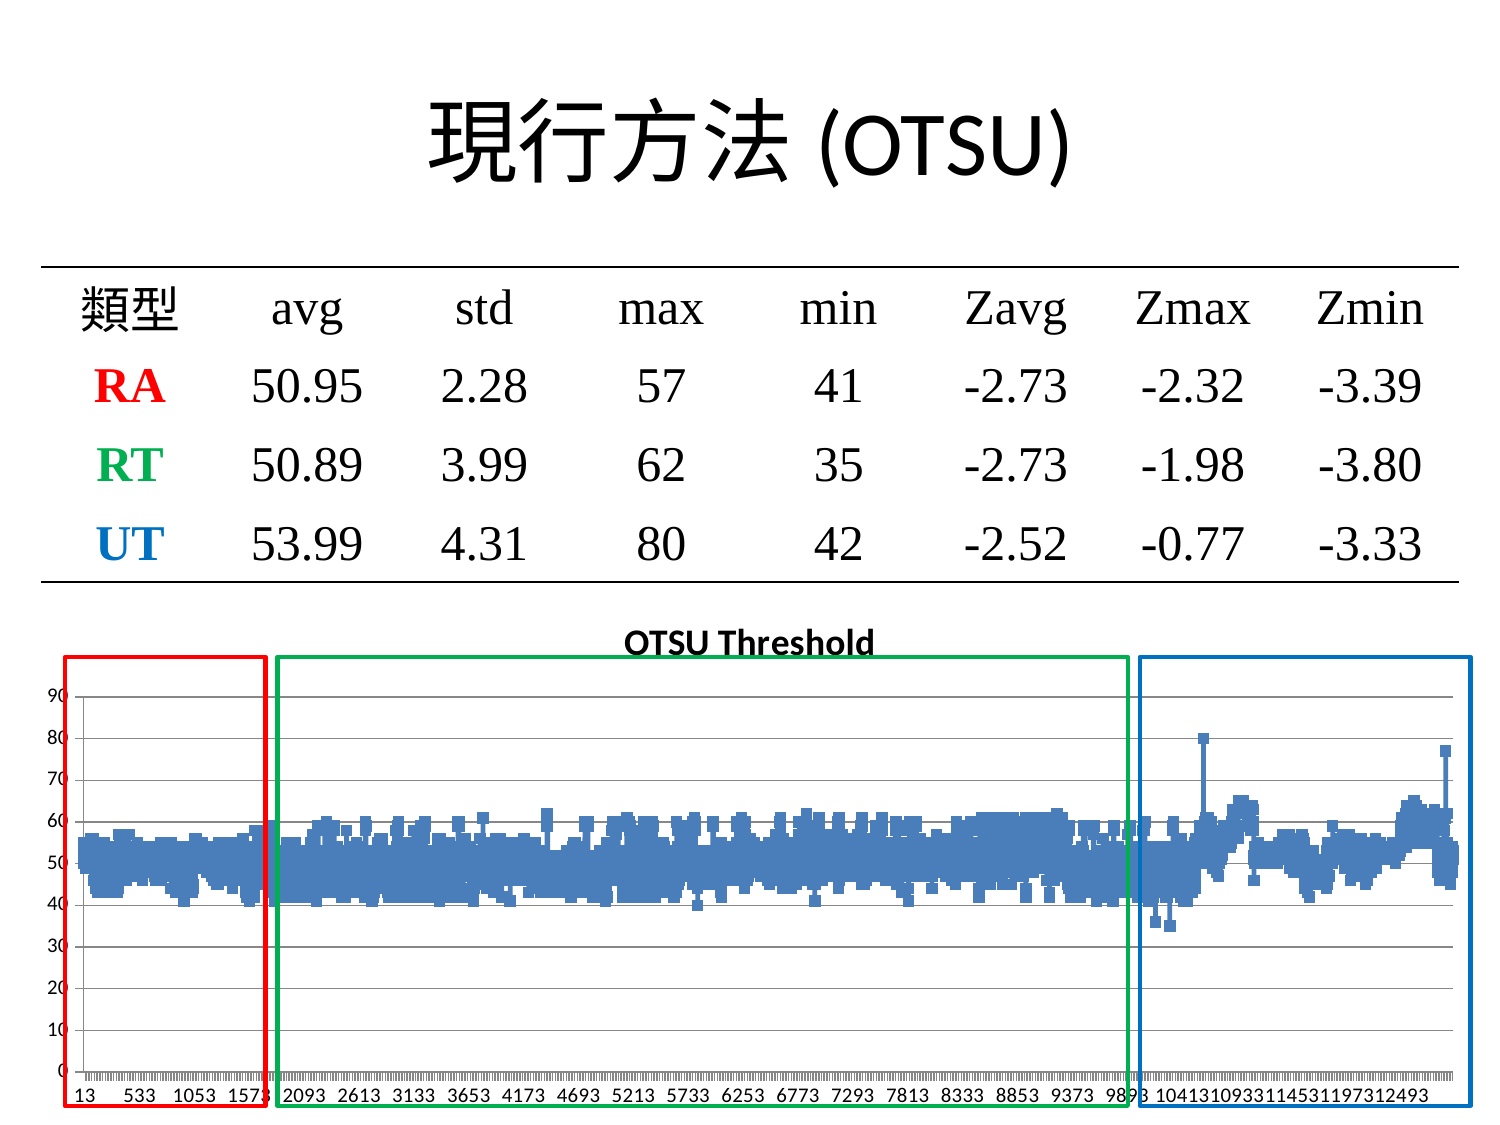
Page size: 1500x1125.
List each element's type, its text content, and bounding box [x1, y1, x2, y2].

table_cell 62 [573, 425, 750, 503]
table_cell 3.99 [396, 425, 573, 503]
table_cell -2.32 [1104, 346, 1282, 425]
table_header avg [219, 268, 396, 346]
table_header Zmin [1282, 268, 1459, 346]
table_cell 41 [750, 346, 927, 425]
table_cell -3.33 [1282, 503, 1459, 581]
table_cell 50.89 [219, 425, 396, 503]
table_cell 80 [573, 503, 750, 581]
table_cell 35 [750, 425, 927, 503]
chart [17, 597, 1483, 1118]
table_cell -0.77 [1104, 503, 1282, 581]
table_cell 2.28 [396, 346, 573, 425]
table_header Zavg [927, 268, 1104, 346]
table_header min [750, 268, 927, 346]
table_cell 57 [573, 346, 750, 425]
table_cell -1.98 [1104, 425, 1282, 503]
table_header Zmax [1104, 268, 1282, 346]
table_cell RT [41, 425, 219, 503]
table_cell -3.80 [1282, 425, 1459, 503]
table_header std [396, 268, 573, 346]
table_cell UT [41, 503, 219, 581]
table_header max [573, 268, 750, 346]
title 現行方法(OTSU) [75, 45, 1425, 233]
table_cell -2.52 [927, 503, 1104, 581]
table_cell -3.39 [1282, 346, 1459, 425]
table_cell -2.73 [927, 425, 1104, 503]
table_cell 50.95 [219, 346, 396, 425]
table_header 類型 [41, 268, 219, 346]
table_cell -2.73 [927, 346, 1104, 425]
table_cell 53.99 [219, 503, 396, 581]
table_cell 42 [750, 503, 927, 581]
table_cell 4.31 [396, 503, 573, 581]
table_cell RA [41, 346, 219, 425]
